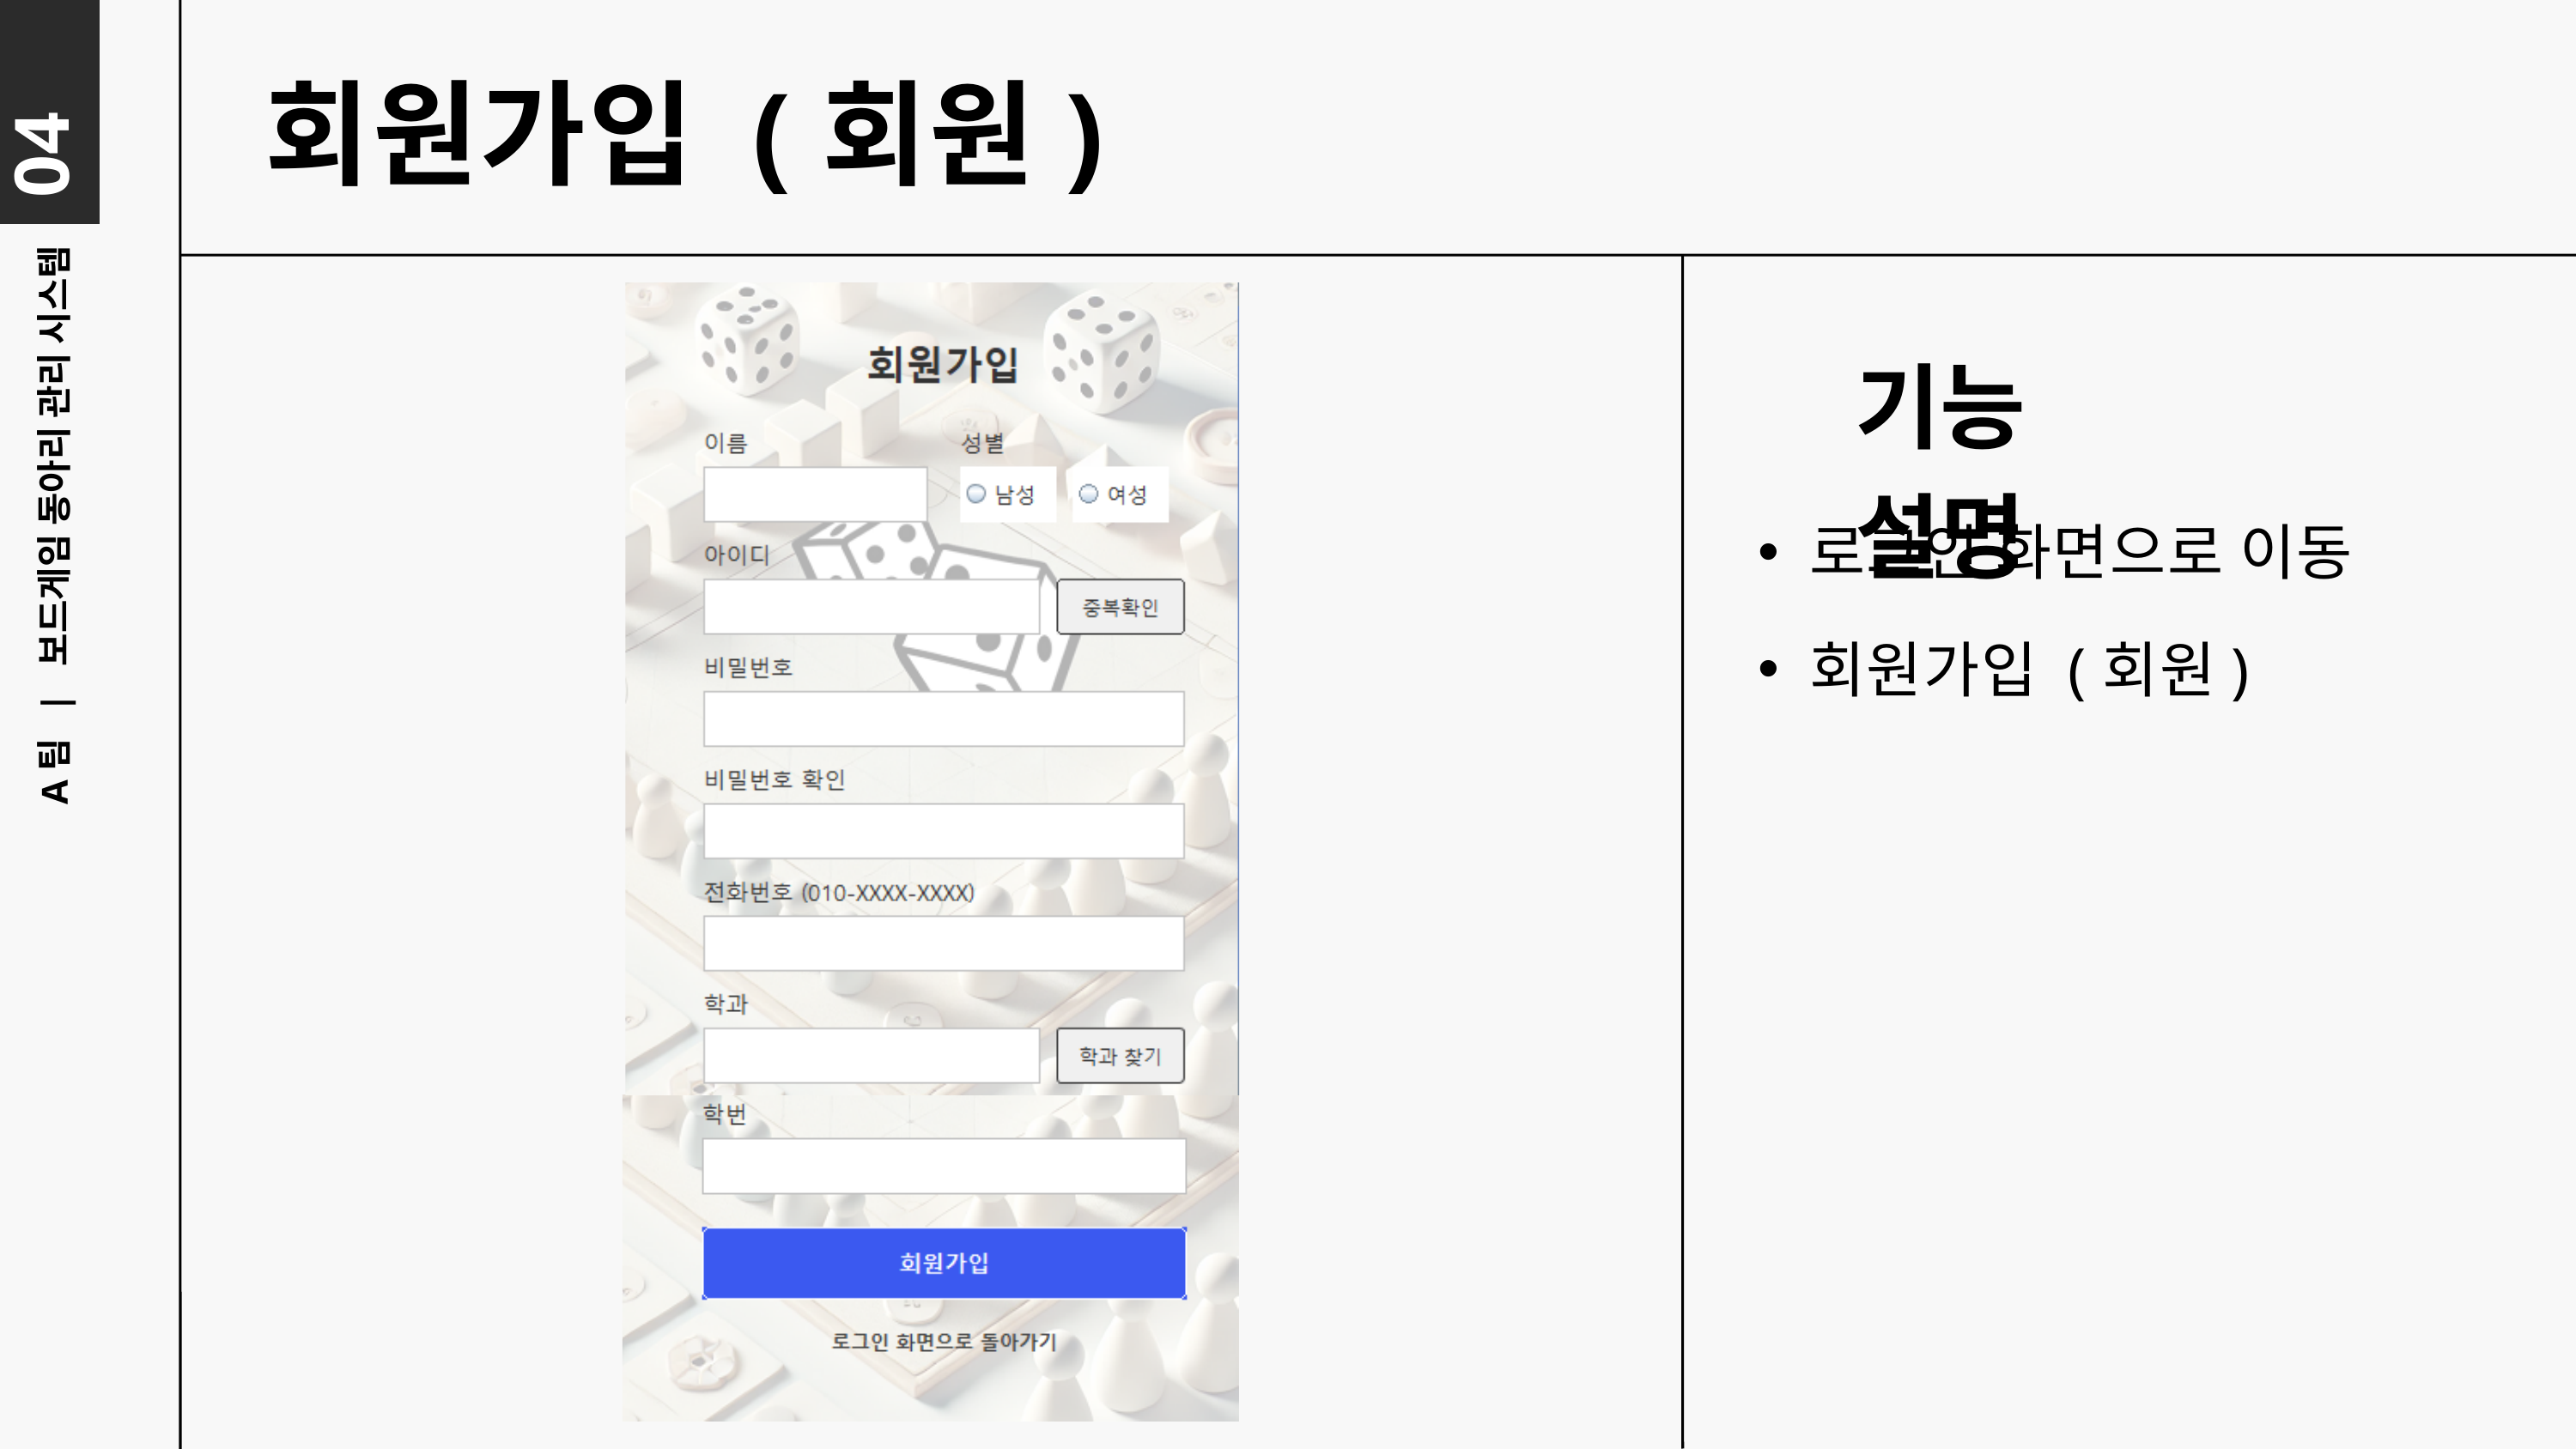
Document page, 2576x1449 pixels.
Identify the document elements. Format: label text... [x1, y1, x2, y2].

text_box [0, 0, 100, 225]
text_box [625, 282, 1240, 1095]
text_box [622, 1094, 1239, 1422]
text_box 기능 설명 [1759, 330, 2122, 495]
text_box A팀 | 보드게임 동아리 관리 시스템 [24, 233, 76, 828]
text_box 로그인 화면으로 이동 [1705, 495, 2571, 588]
text_box 회원가입 (회원) [1705, 613, 2571, 705]
text_box 회원가입 (회원) [264, 65, 1394, 200]
